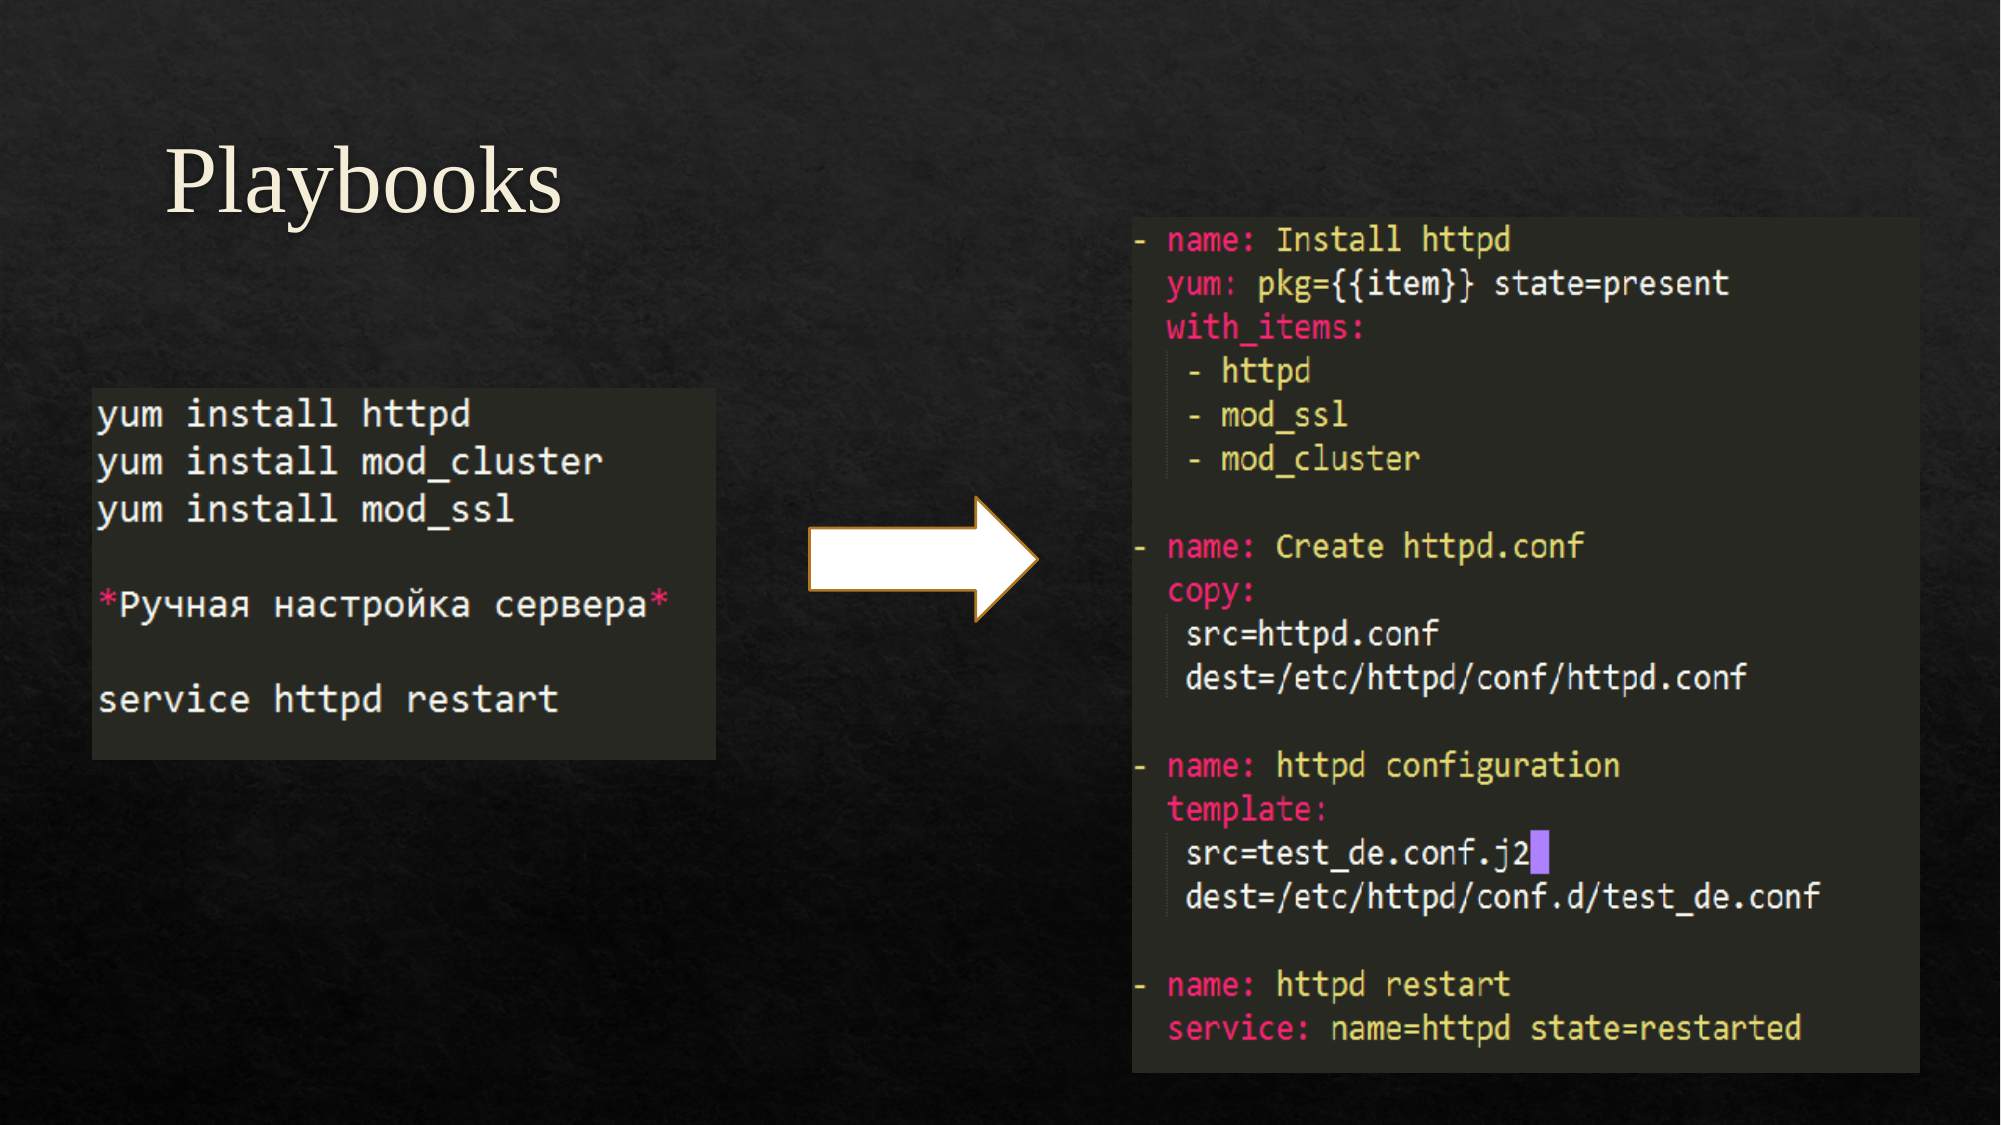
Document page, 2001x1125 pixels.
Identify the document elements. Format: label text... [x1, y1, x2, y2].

picture [91, 388, 716, 760]
picture [1132, 217, 1921, 1073]
title Playbooks [149, 99, 1849, 263]
text_box [808, 495, 1039, 623]
